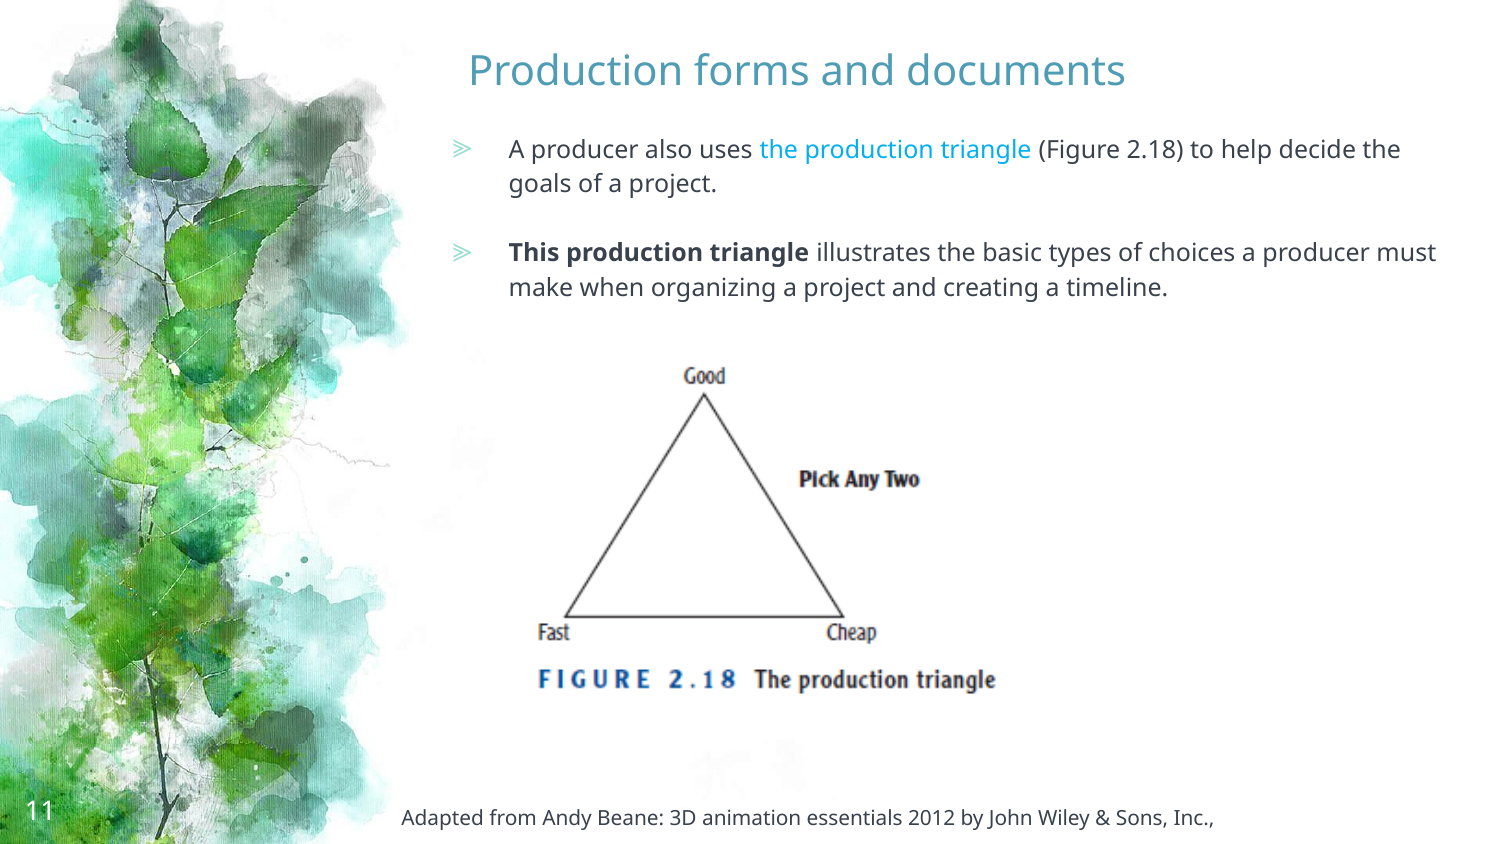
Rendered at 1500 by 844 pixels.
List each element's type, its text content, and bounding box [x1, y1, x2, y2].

slide_number 11 [24, 779, 115, 844]
text_box Adapted from Andy Beane: 3D animation essentials 2012 by John Wiley & Sons, Inc., [386, 796, 1278, 832]
title Production forms and documents [468, 33, 1425, 94]
list A producer also uses the production triangle (Figure 2.18) to help decide the goals of a project. This production triangle illustrates the basic types of choices a producer must make when organizing a project and creating a timeline. [433, 128, 1442, 697]
picture [0, 0, 1500, 844]
